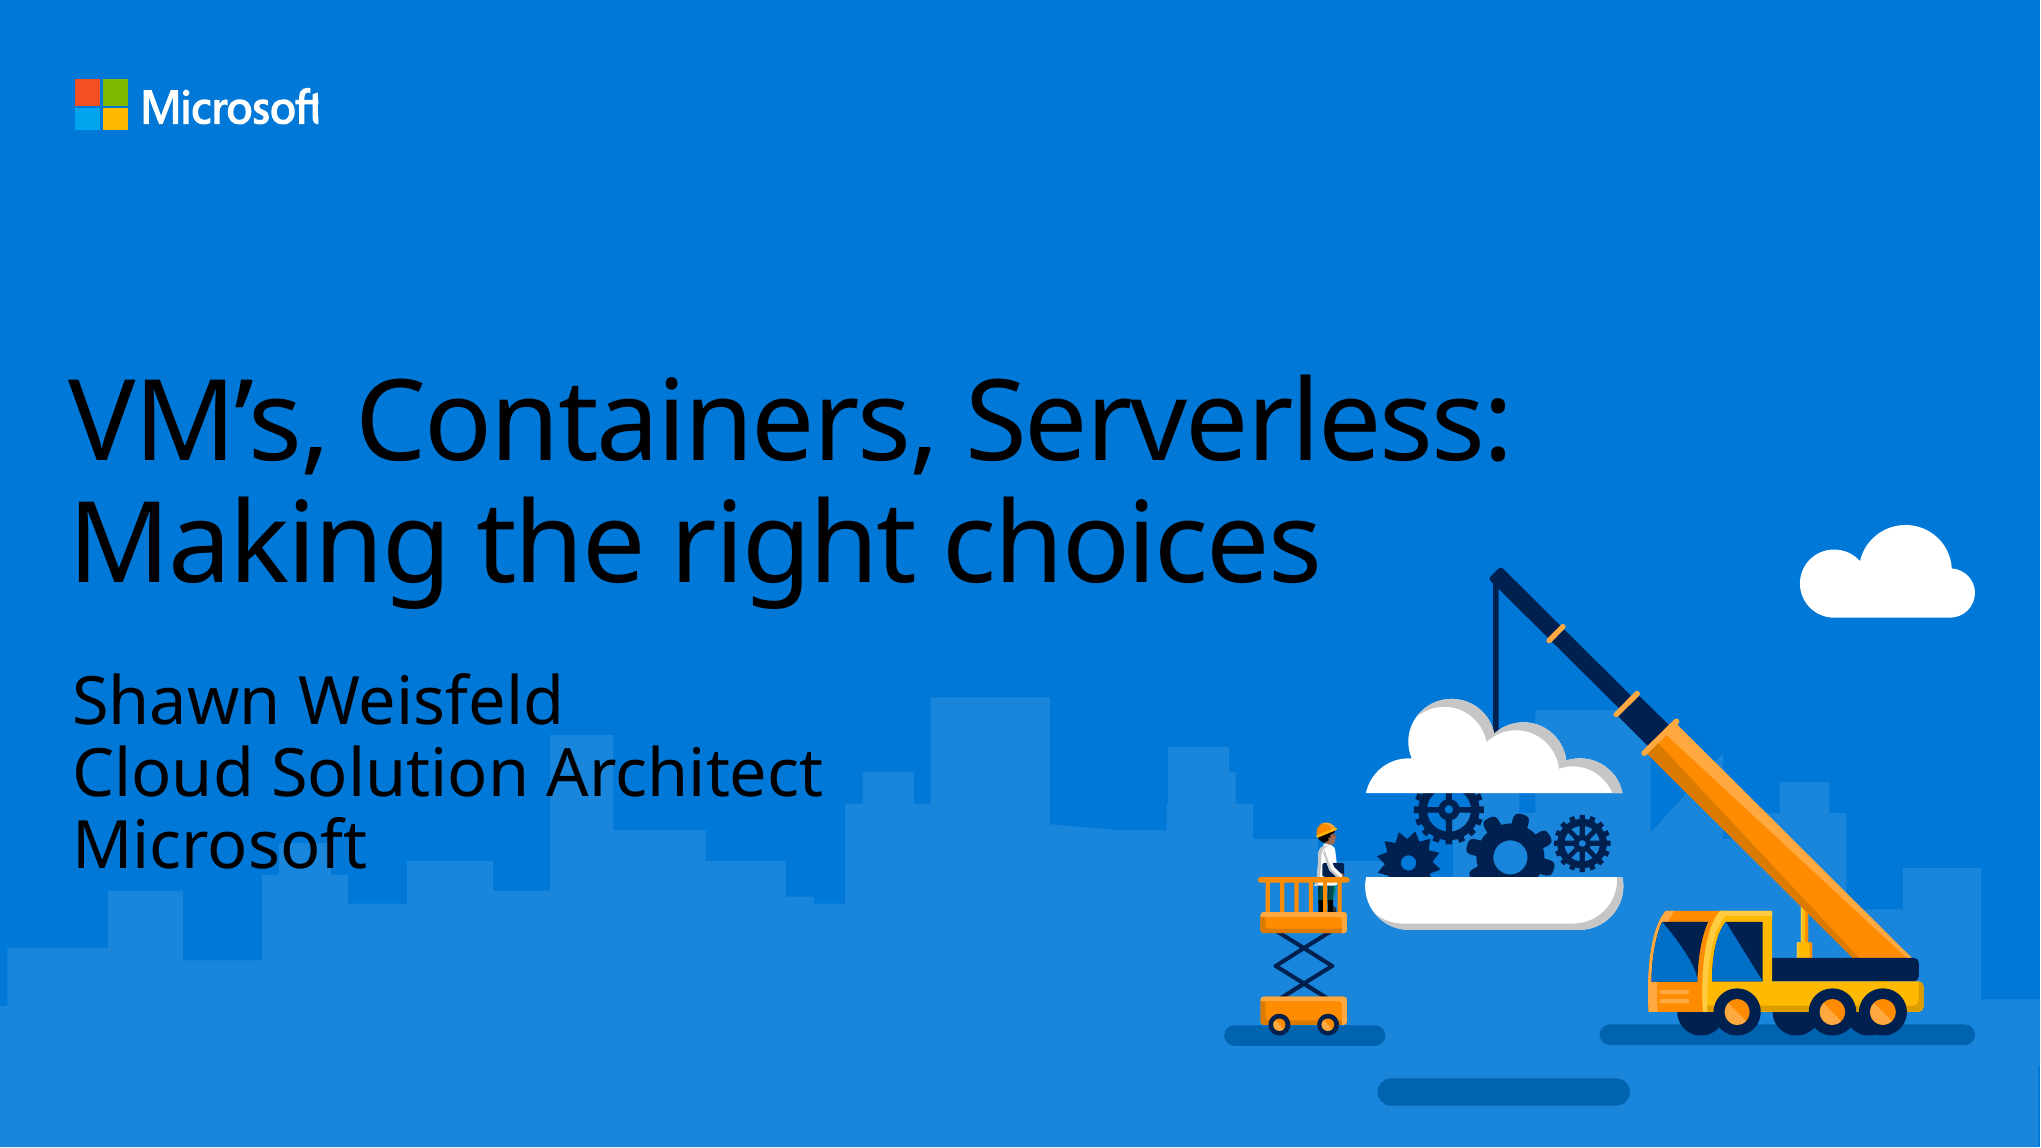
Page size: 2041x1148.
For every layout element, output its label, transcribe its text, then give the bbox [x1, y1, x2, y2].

list Shawn Weisfeld Cloud Solution Architect Microsoft [45, 648, 1246, 949]
title VM’s, Containers, Serverless: Making the right choices [45, 348, 1546, 649]
